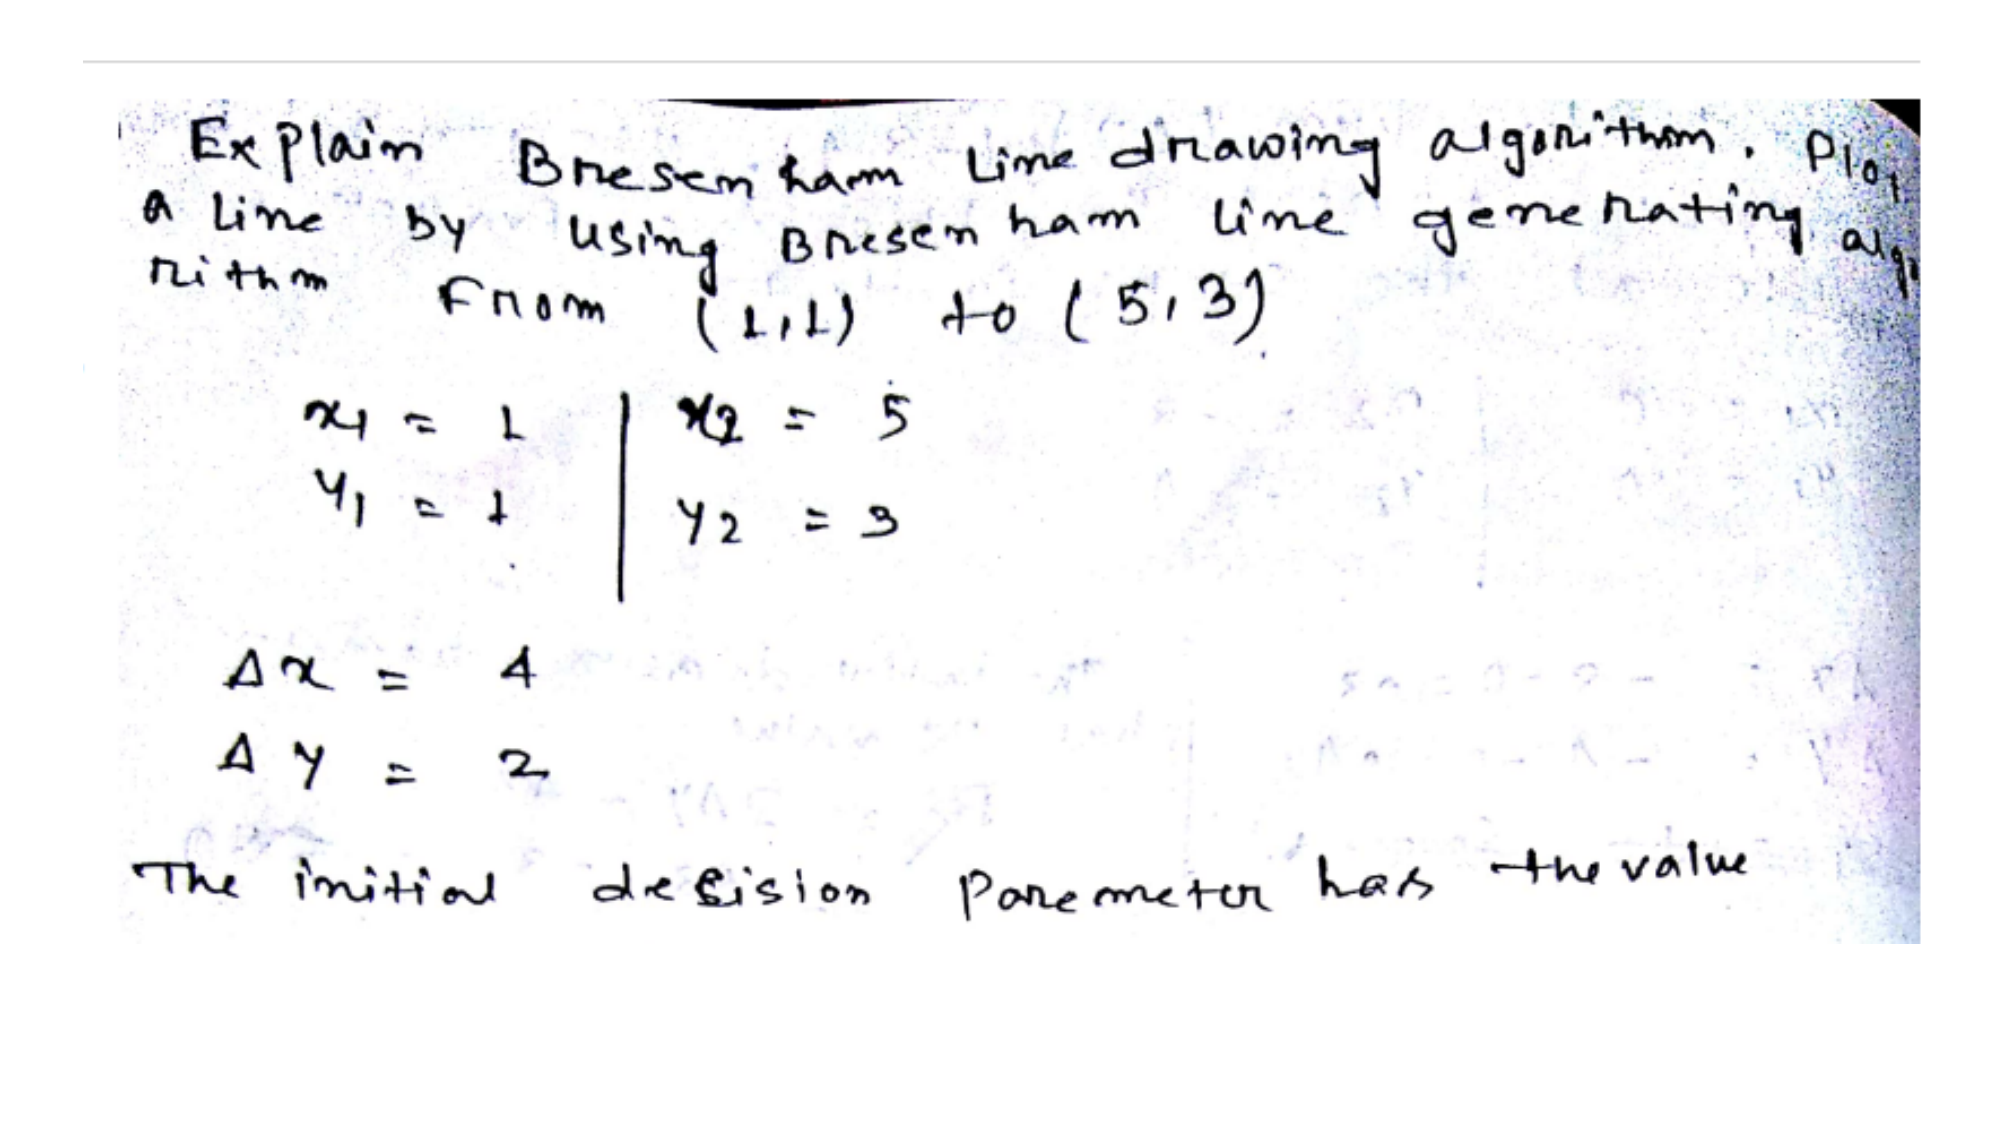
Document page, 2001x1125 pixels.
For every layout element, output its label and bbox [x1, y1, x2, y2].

picture [83, 59, 1930, 944]
